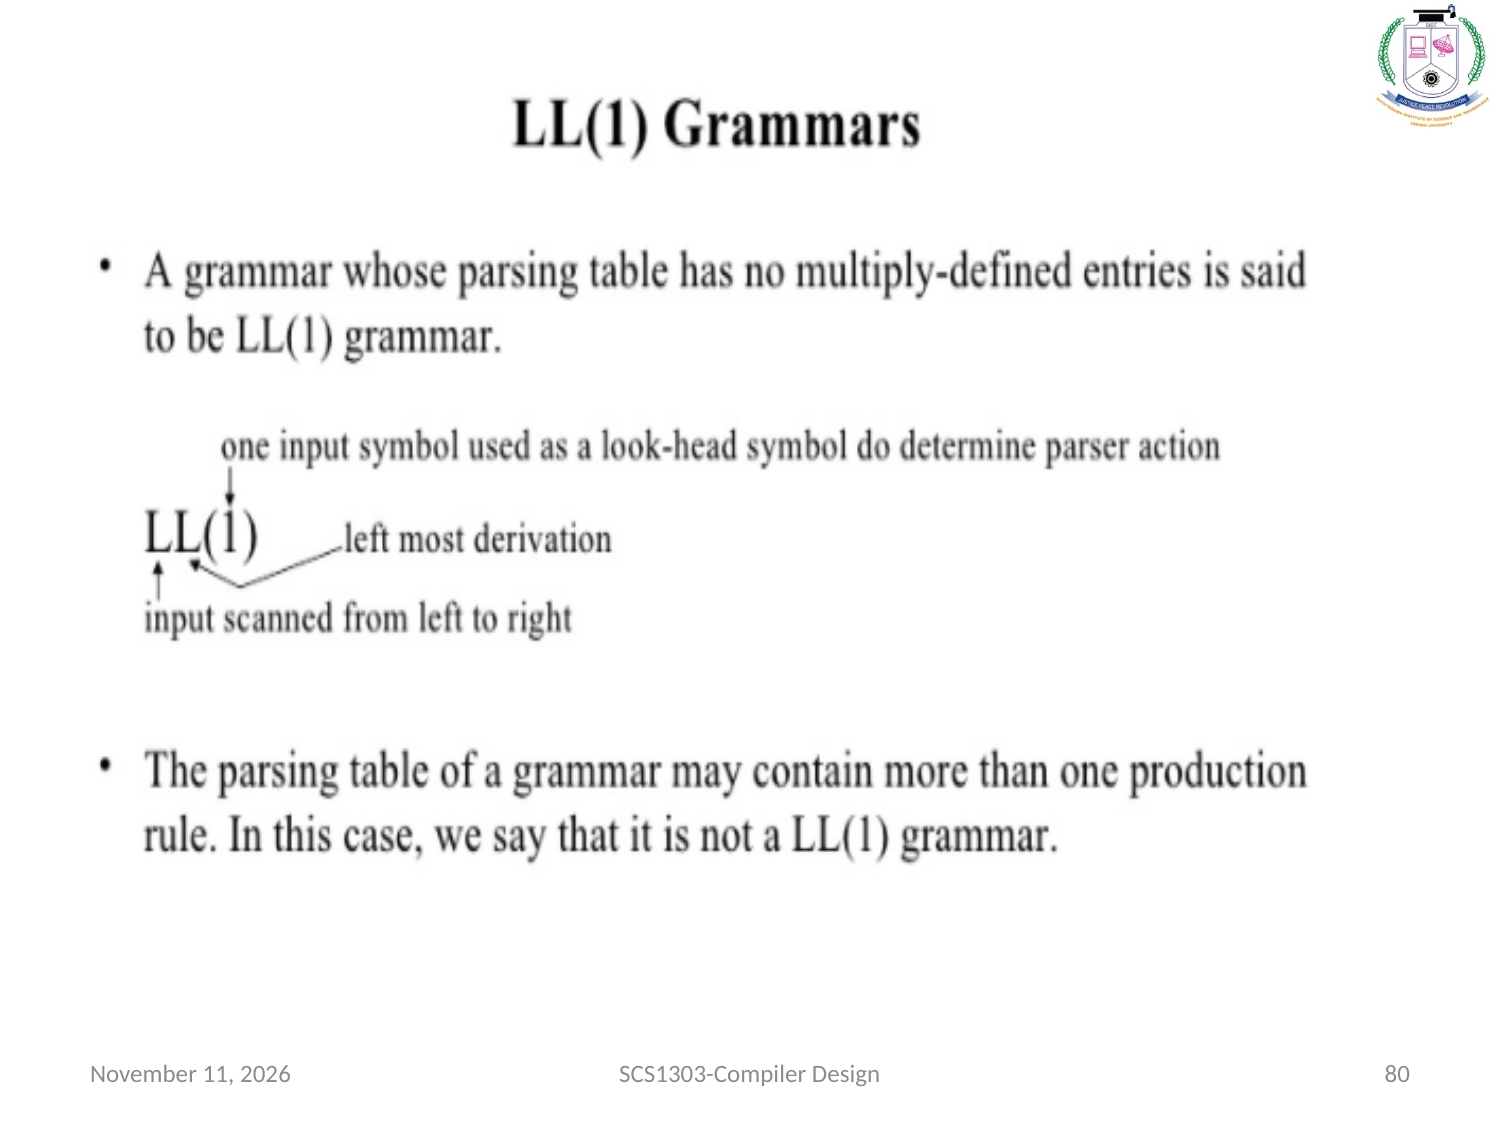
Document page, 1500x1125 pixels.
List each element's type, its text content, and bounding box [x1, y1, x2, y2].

slide_number 80 [1074, 1042, 1425, 1103]
footer SCS1303-Compiler Design [512, 1042, 988, 1103]
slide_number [75, 1042, 425, 1103]
picture [81, 46, 1348, 1032]
picture [1361, 0, 1500, 129]
